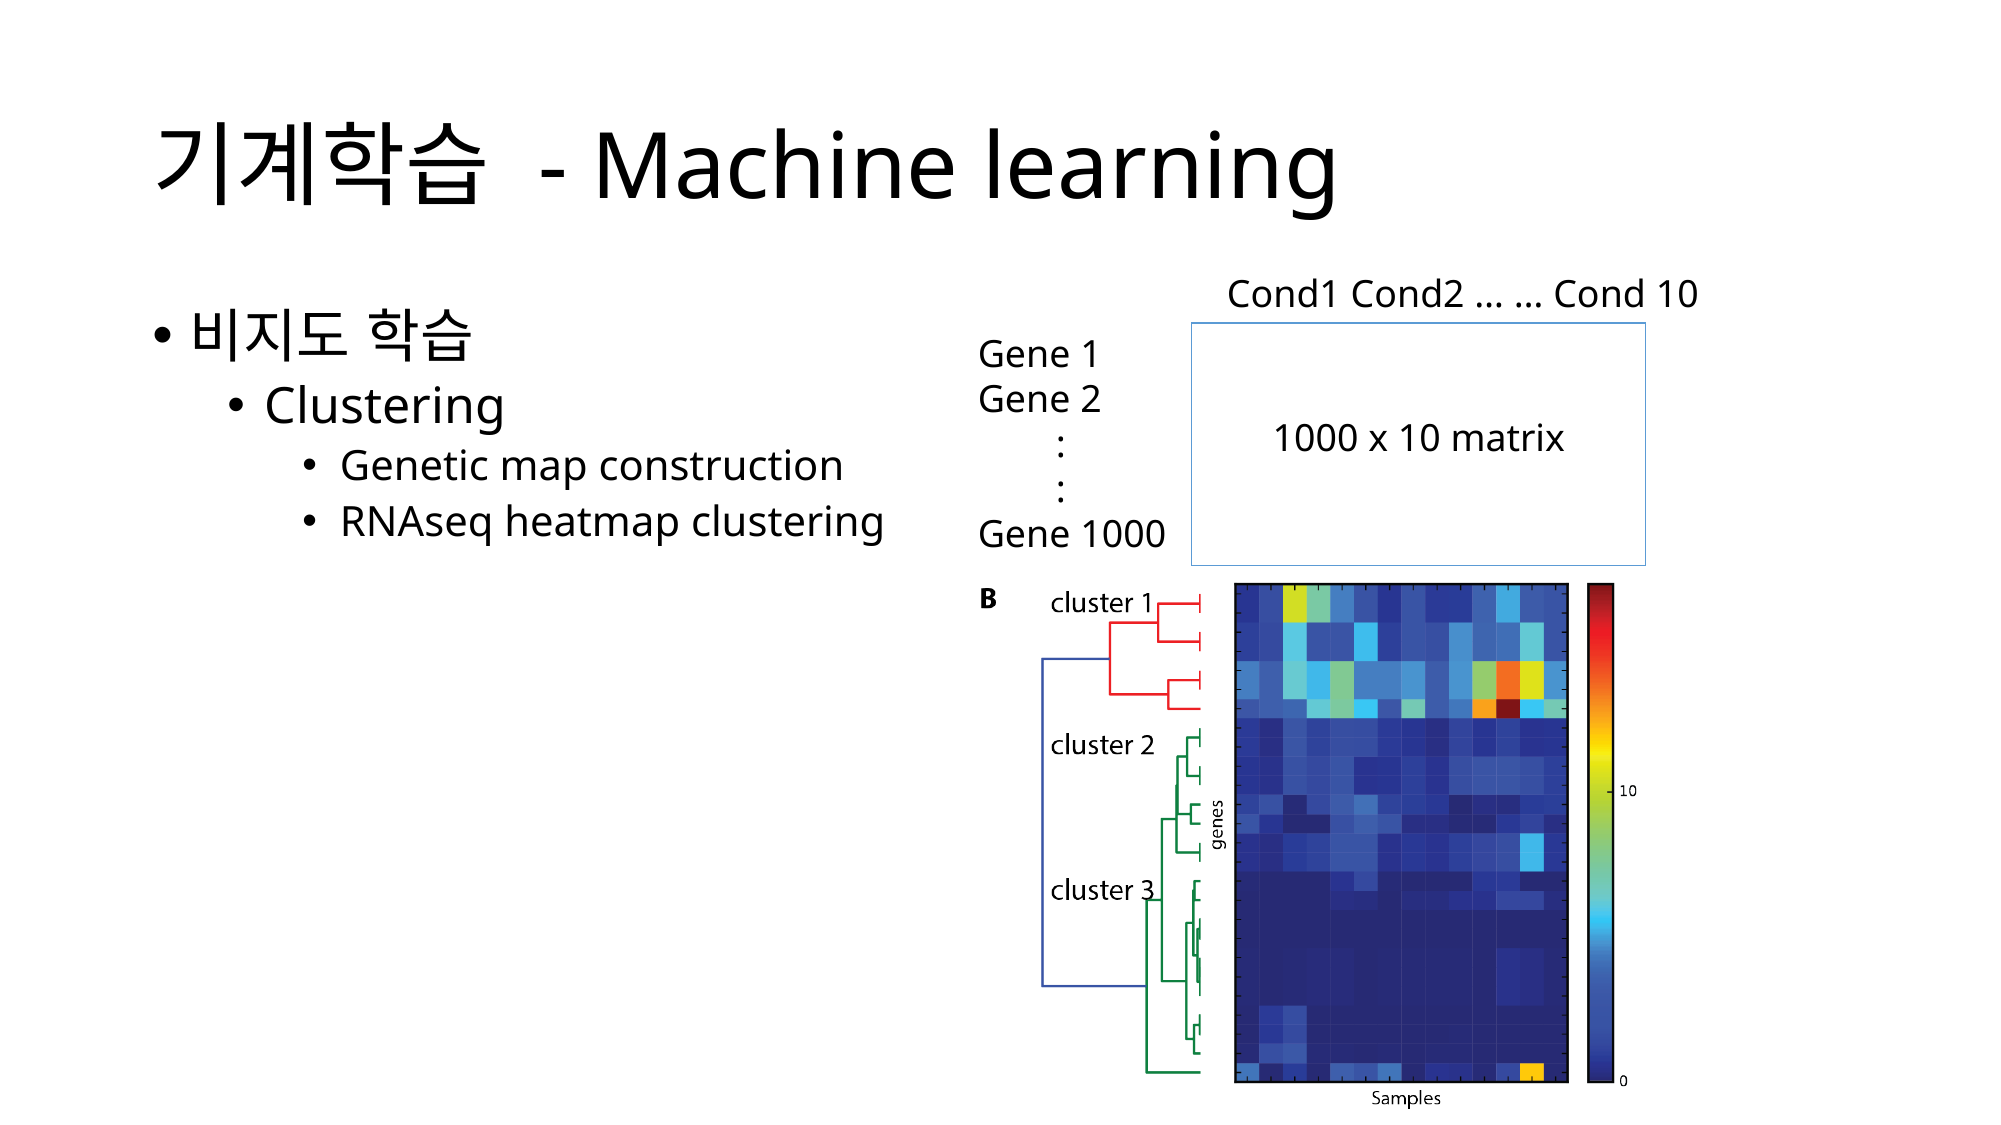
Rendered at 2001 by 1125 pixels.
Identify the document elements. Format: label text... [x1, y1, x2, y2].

list 비지도 학습 Clustering Genetic map construction RNAseq heatmap clustering [137, 299, 1863, 1014]
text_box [963, 262, 1736, 566]
title 기계학습 - Machine learning [137, 59, 1863, 278]
picture [979, 567, 1736, 1112]
